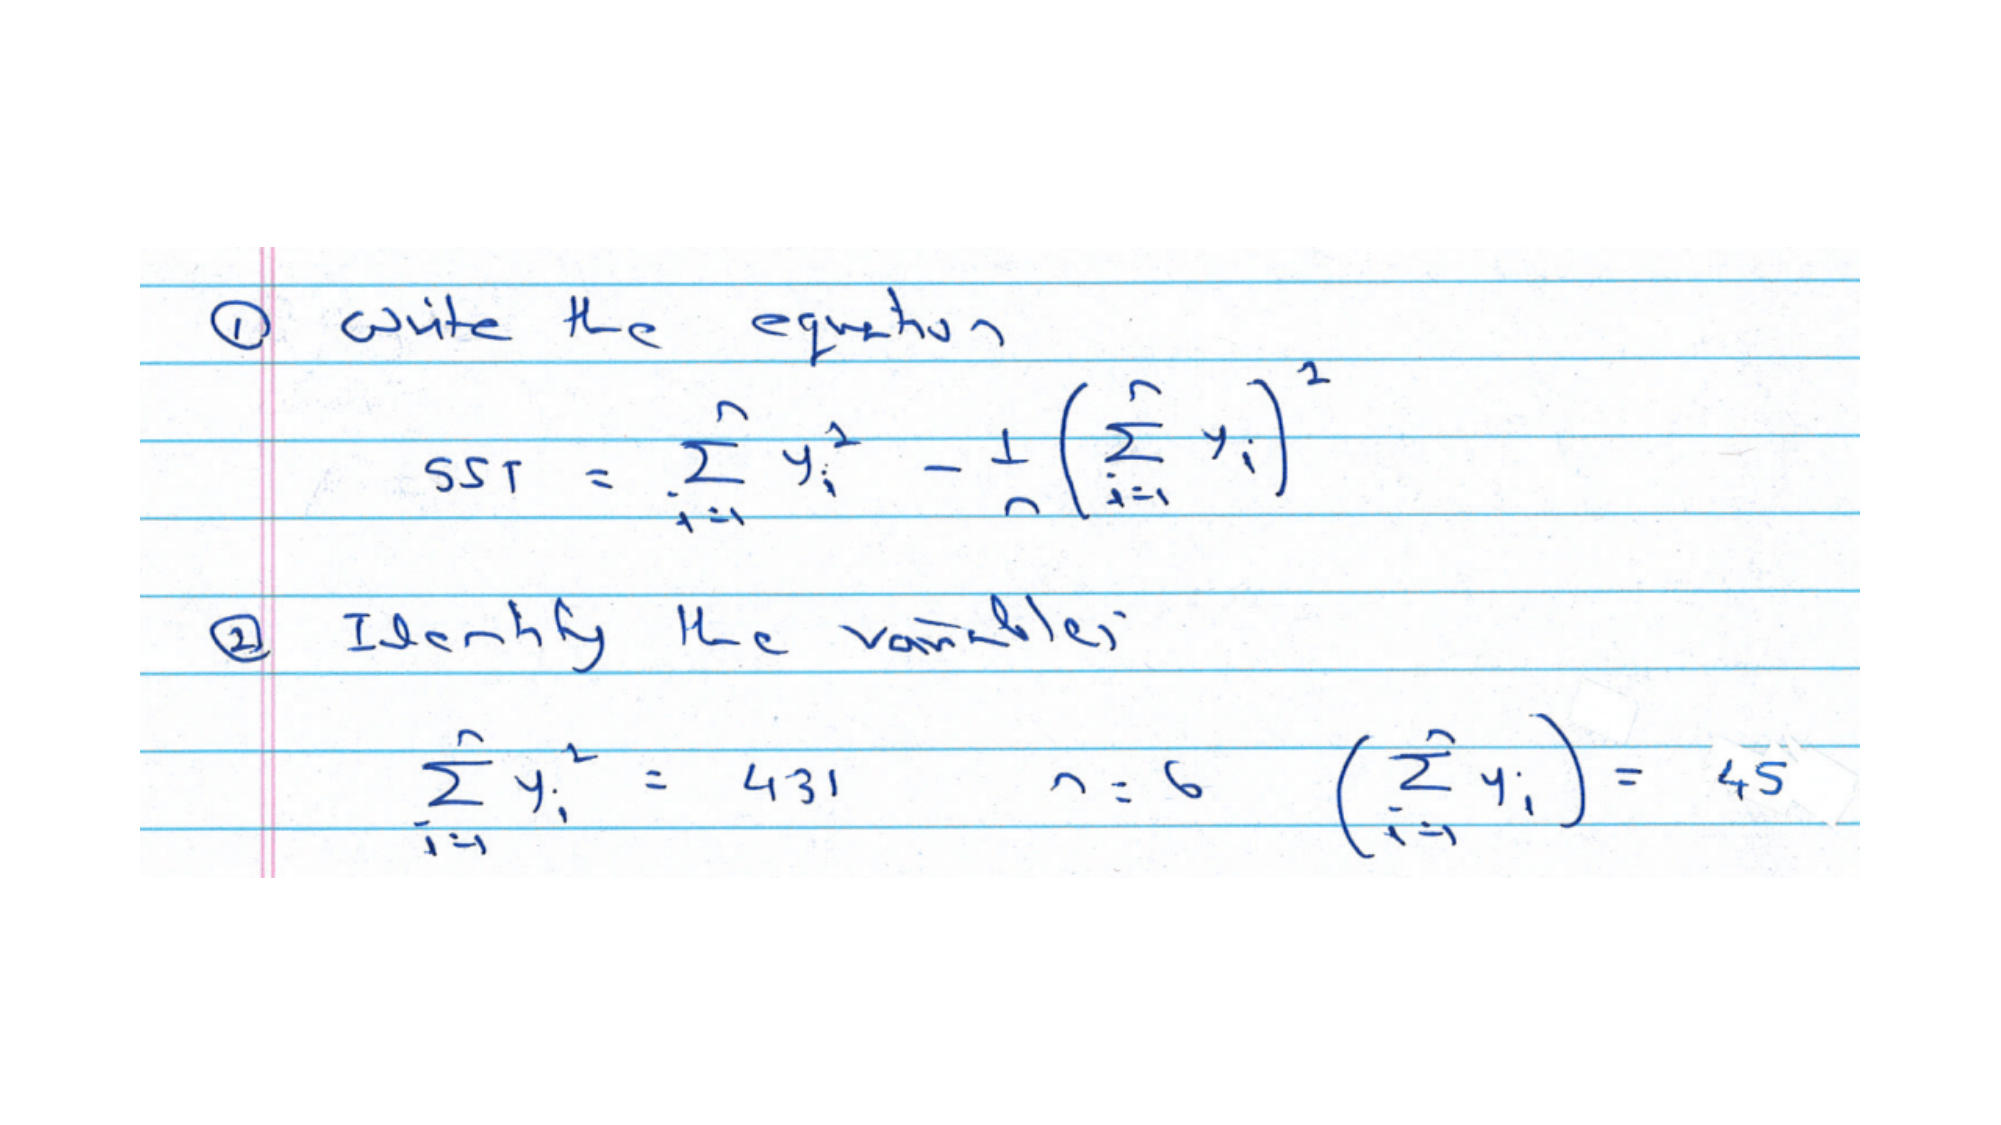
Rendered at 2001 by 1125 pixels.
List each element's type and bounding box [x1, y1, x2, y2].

picture [140, 247, 1860, 878]
